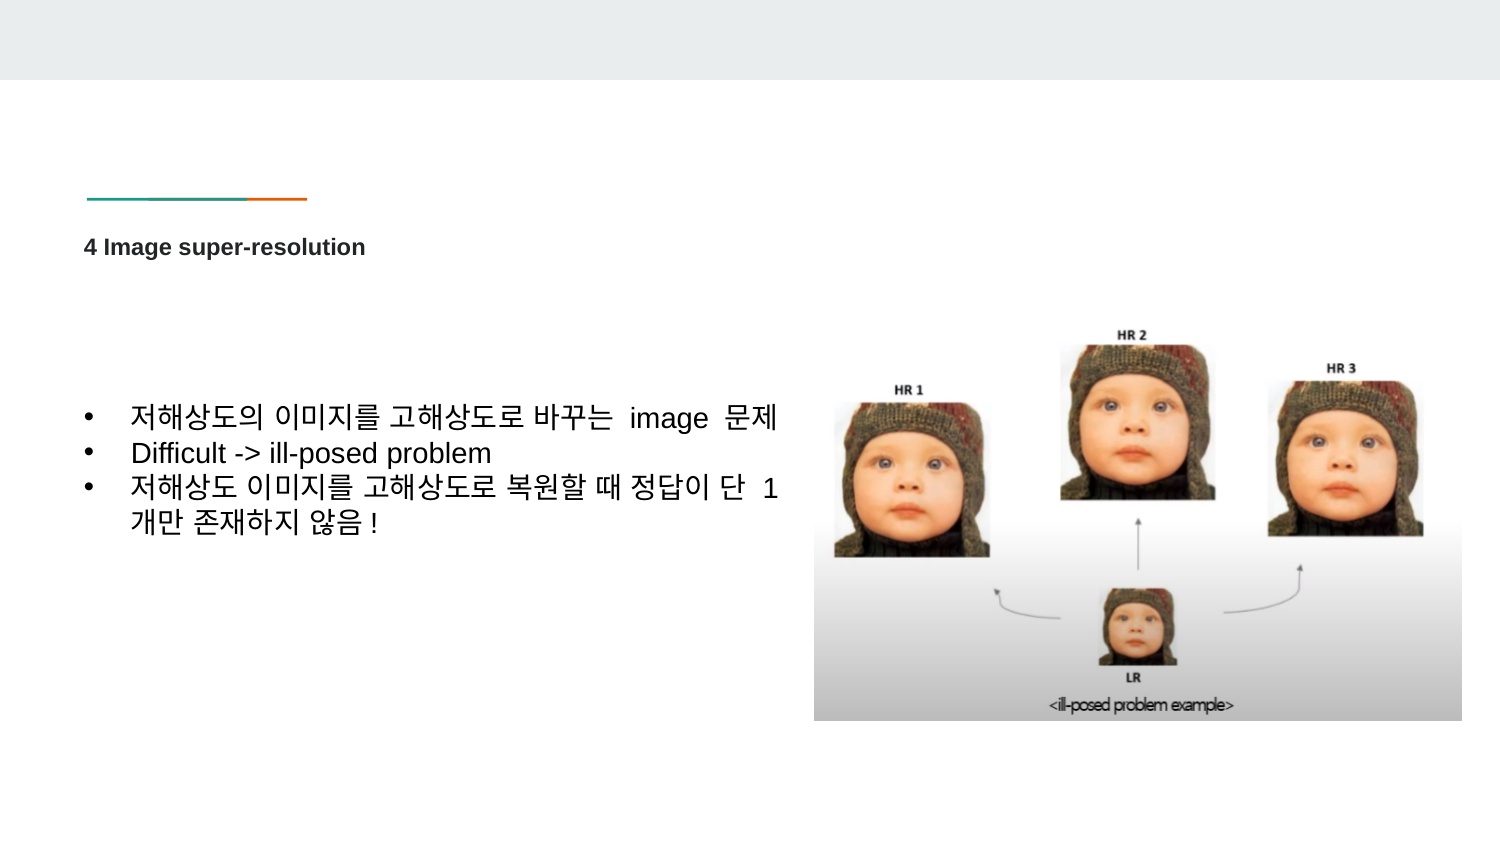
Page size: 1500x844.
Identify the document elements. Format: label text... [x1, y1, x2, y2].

picture [813, 325, 1462, 721]
text_box 저해상도의 이미지를 고해상도로 바꾸는 image 문제 Difficult -> ill-posed problem 저해상도 이미지를 고해상도로 복원할 때 정답이 단 1개만 존재하지 않음! [68, 391, 808, 617]
title 4 Image super-resolution [68, 216, 1462, 305]
